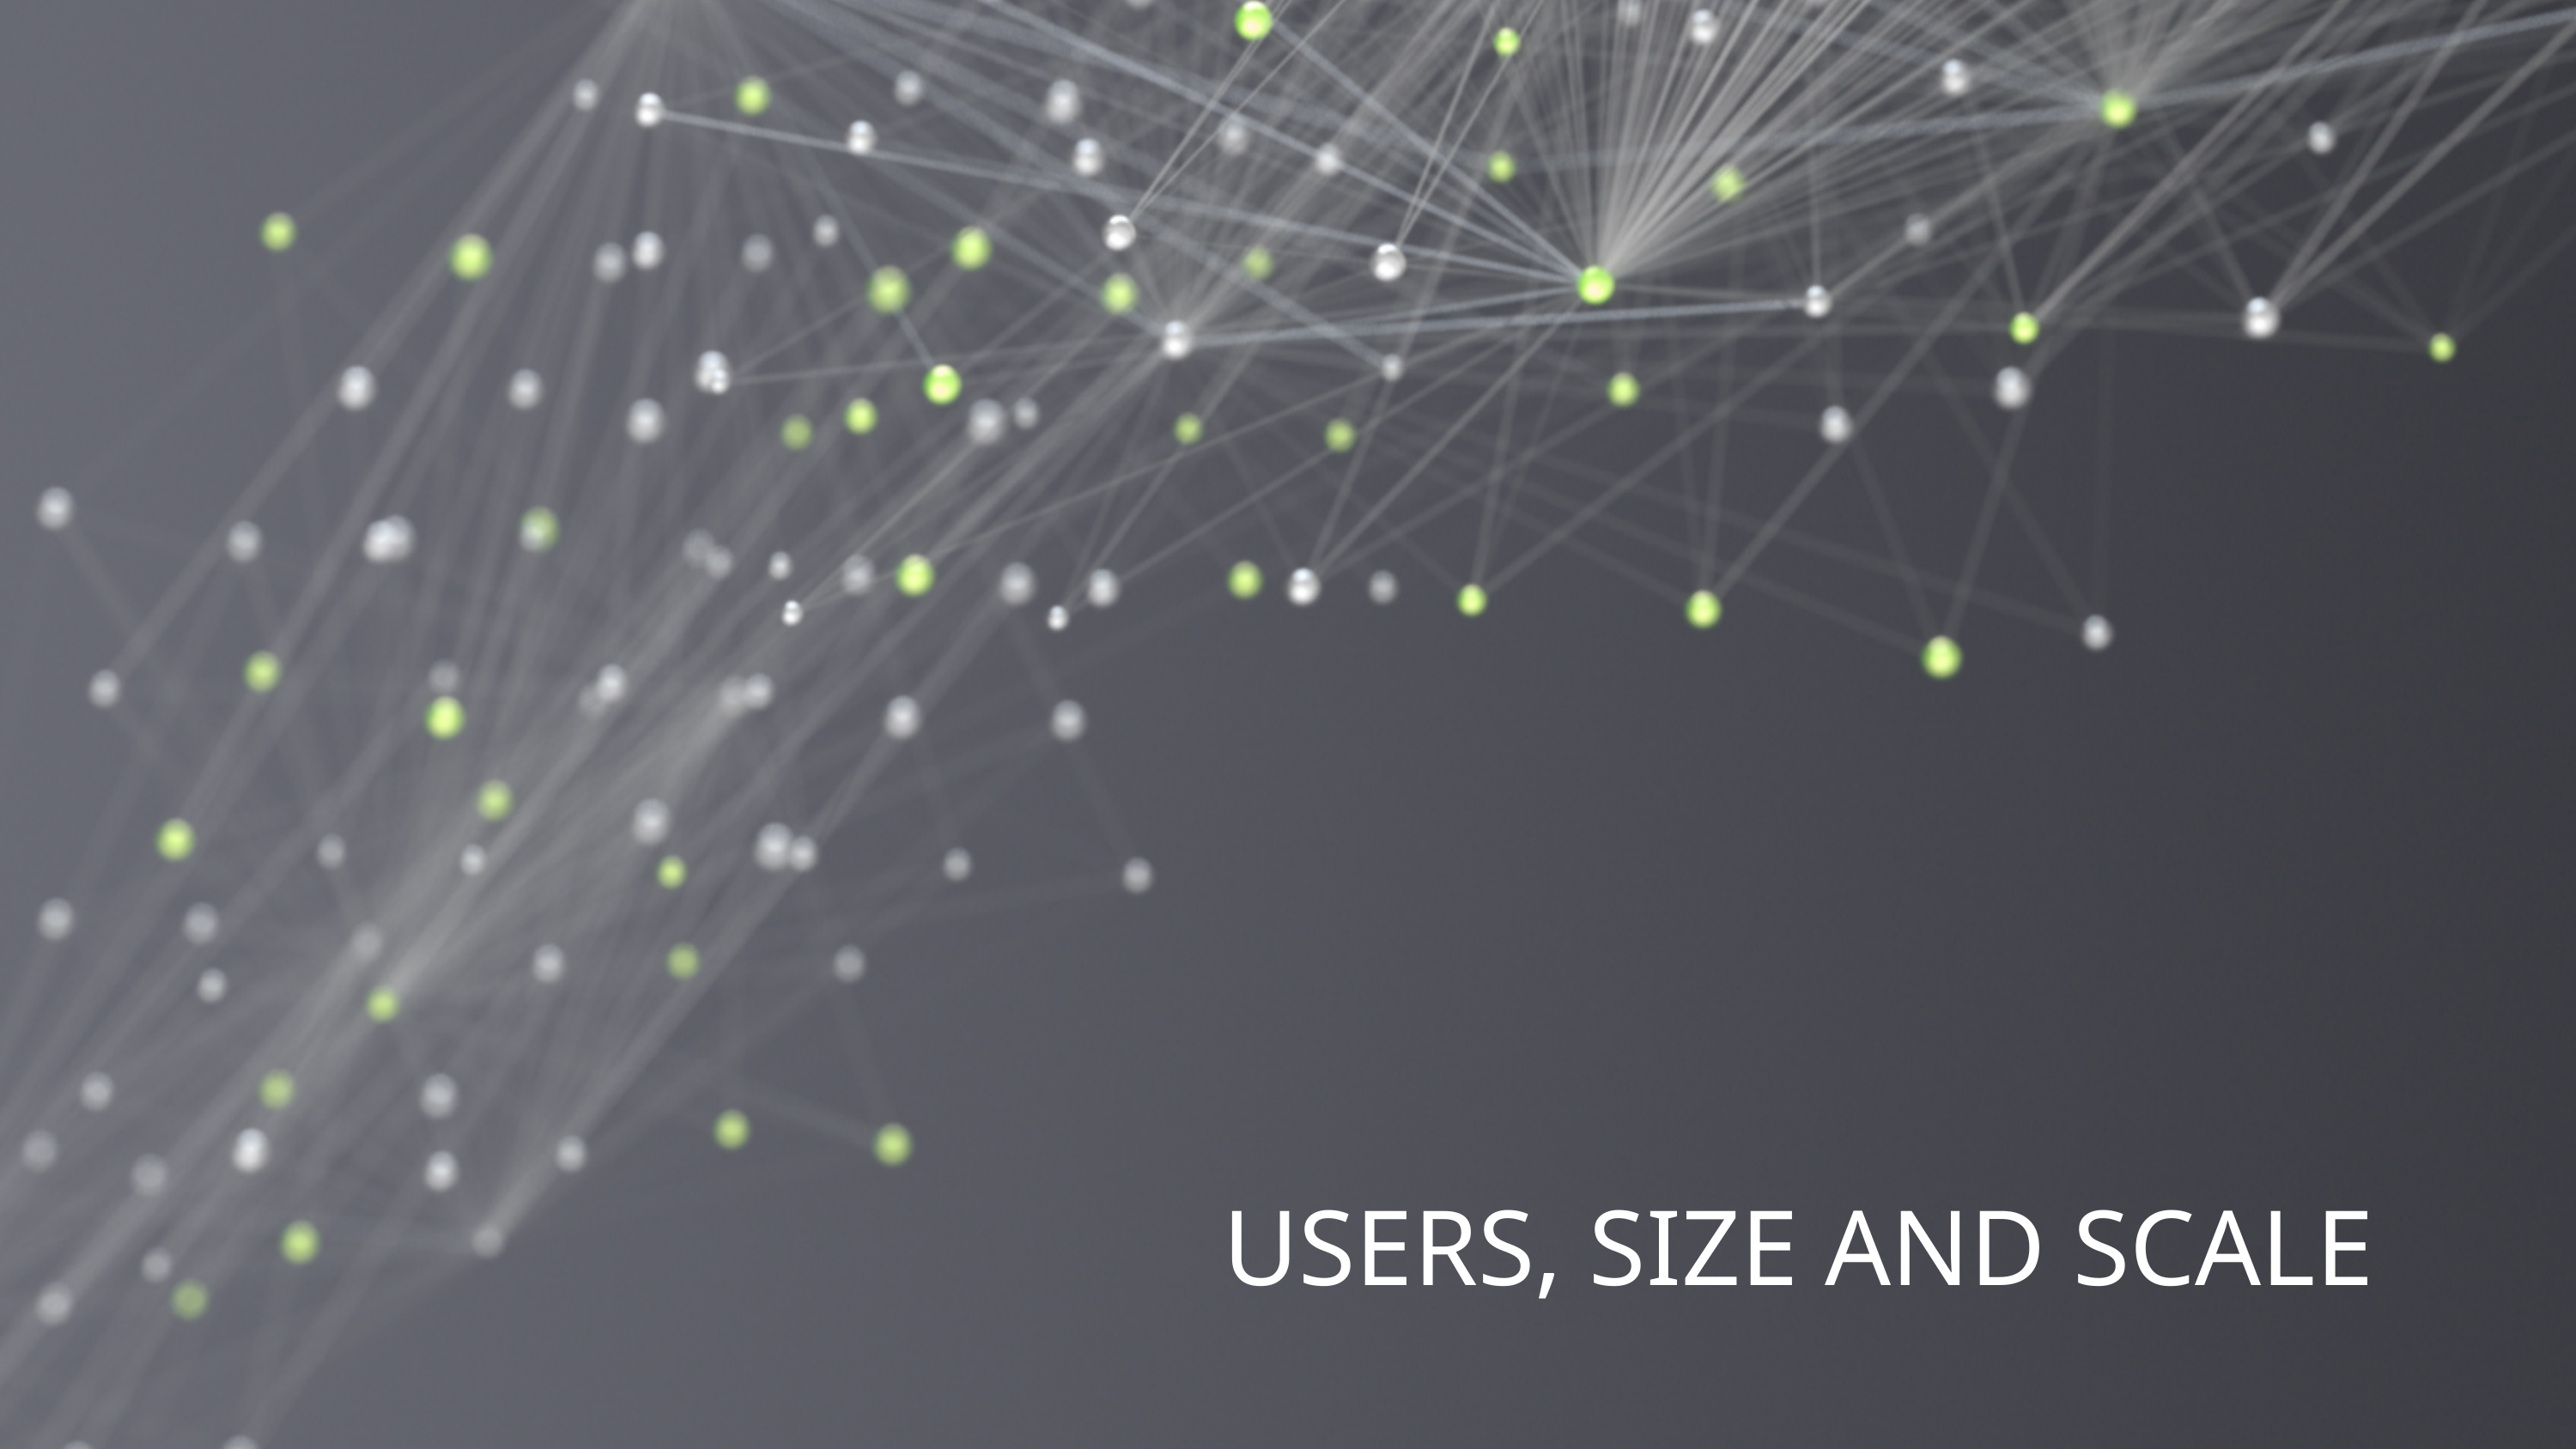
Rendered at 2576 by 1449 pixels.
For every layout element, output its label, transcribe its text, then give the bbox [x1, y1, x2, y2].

title USERS, size and scale [1167, 991, 2431, 1314]
picture [0, 0, 2576, 1449]
